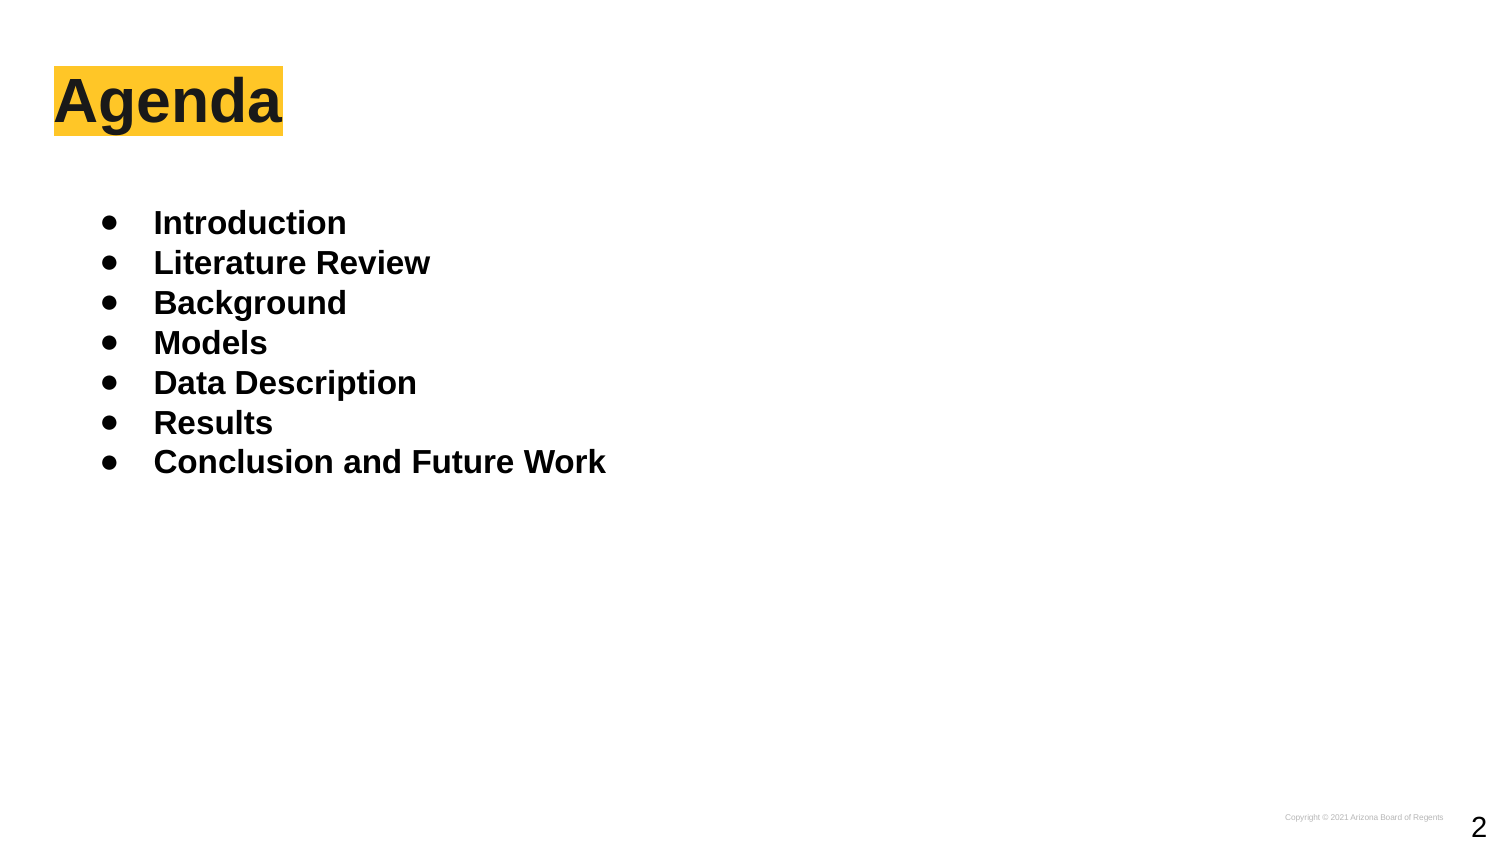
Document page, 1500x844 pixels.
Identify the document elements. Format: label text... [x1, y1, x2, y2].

title Agenda [38, 44, 1462, 122]
slide_number 2 [1456, 800, 1497, 844]
text_box Introduction Literature Review Background Models Data Description Results Conclusion and Future Work [63, 193, 700, 563]
